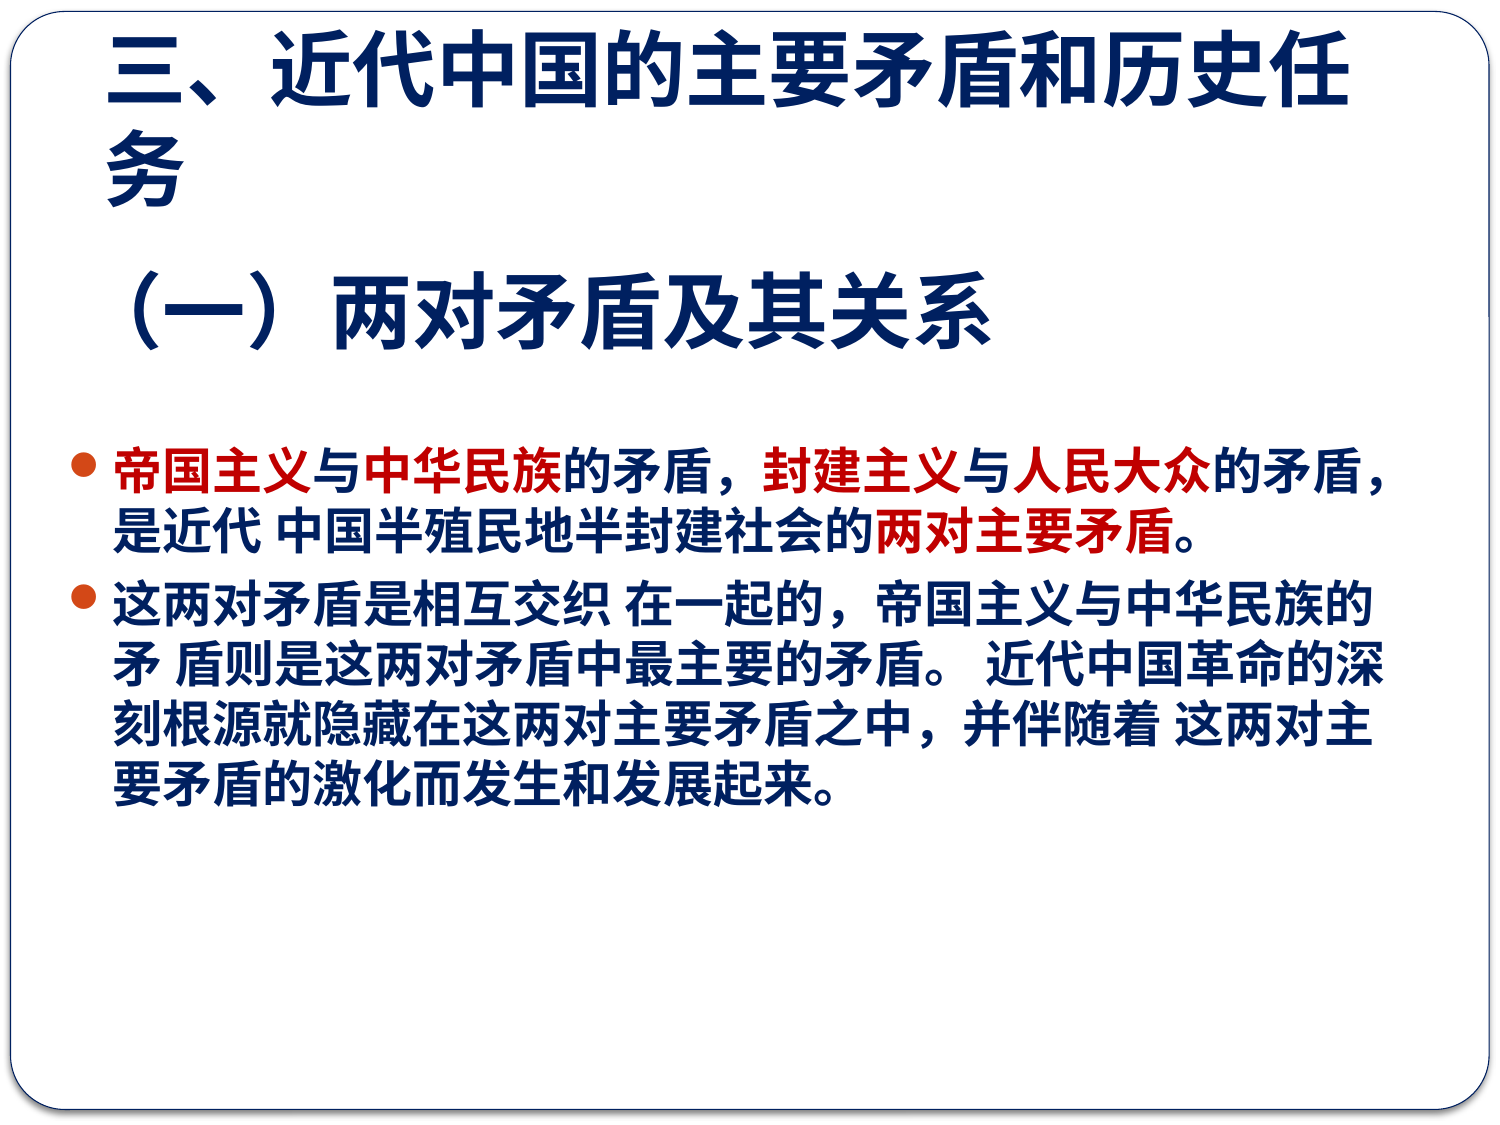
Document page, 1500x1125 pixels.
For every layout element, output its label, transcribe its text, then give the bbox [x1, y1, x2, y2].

title 三、近代中国的主要矛盾和历史任务 [88, 45, 1425, 233]
list 帝国主义与中华民族的矛盾，封建主义与人民大众的矛盾，是近代 中国半殖民地半封建社会的两对主要矛盾。 这两对矛盾是相互交织 在一起的，帝国主义与中华民族的矛 盾则是这两对矛盾中最主要的矛盾。 近代中国革命的深刻根源就隐藏在这两对主要矛盾之中，并伴随着 这两对主要矛盾的激化而发生和发展起来。 [53, 432, 1425, 870]
text_box （一）两对矛盾及其关系 [64, 219, 1340, 375]
